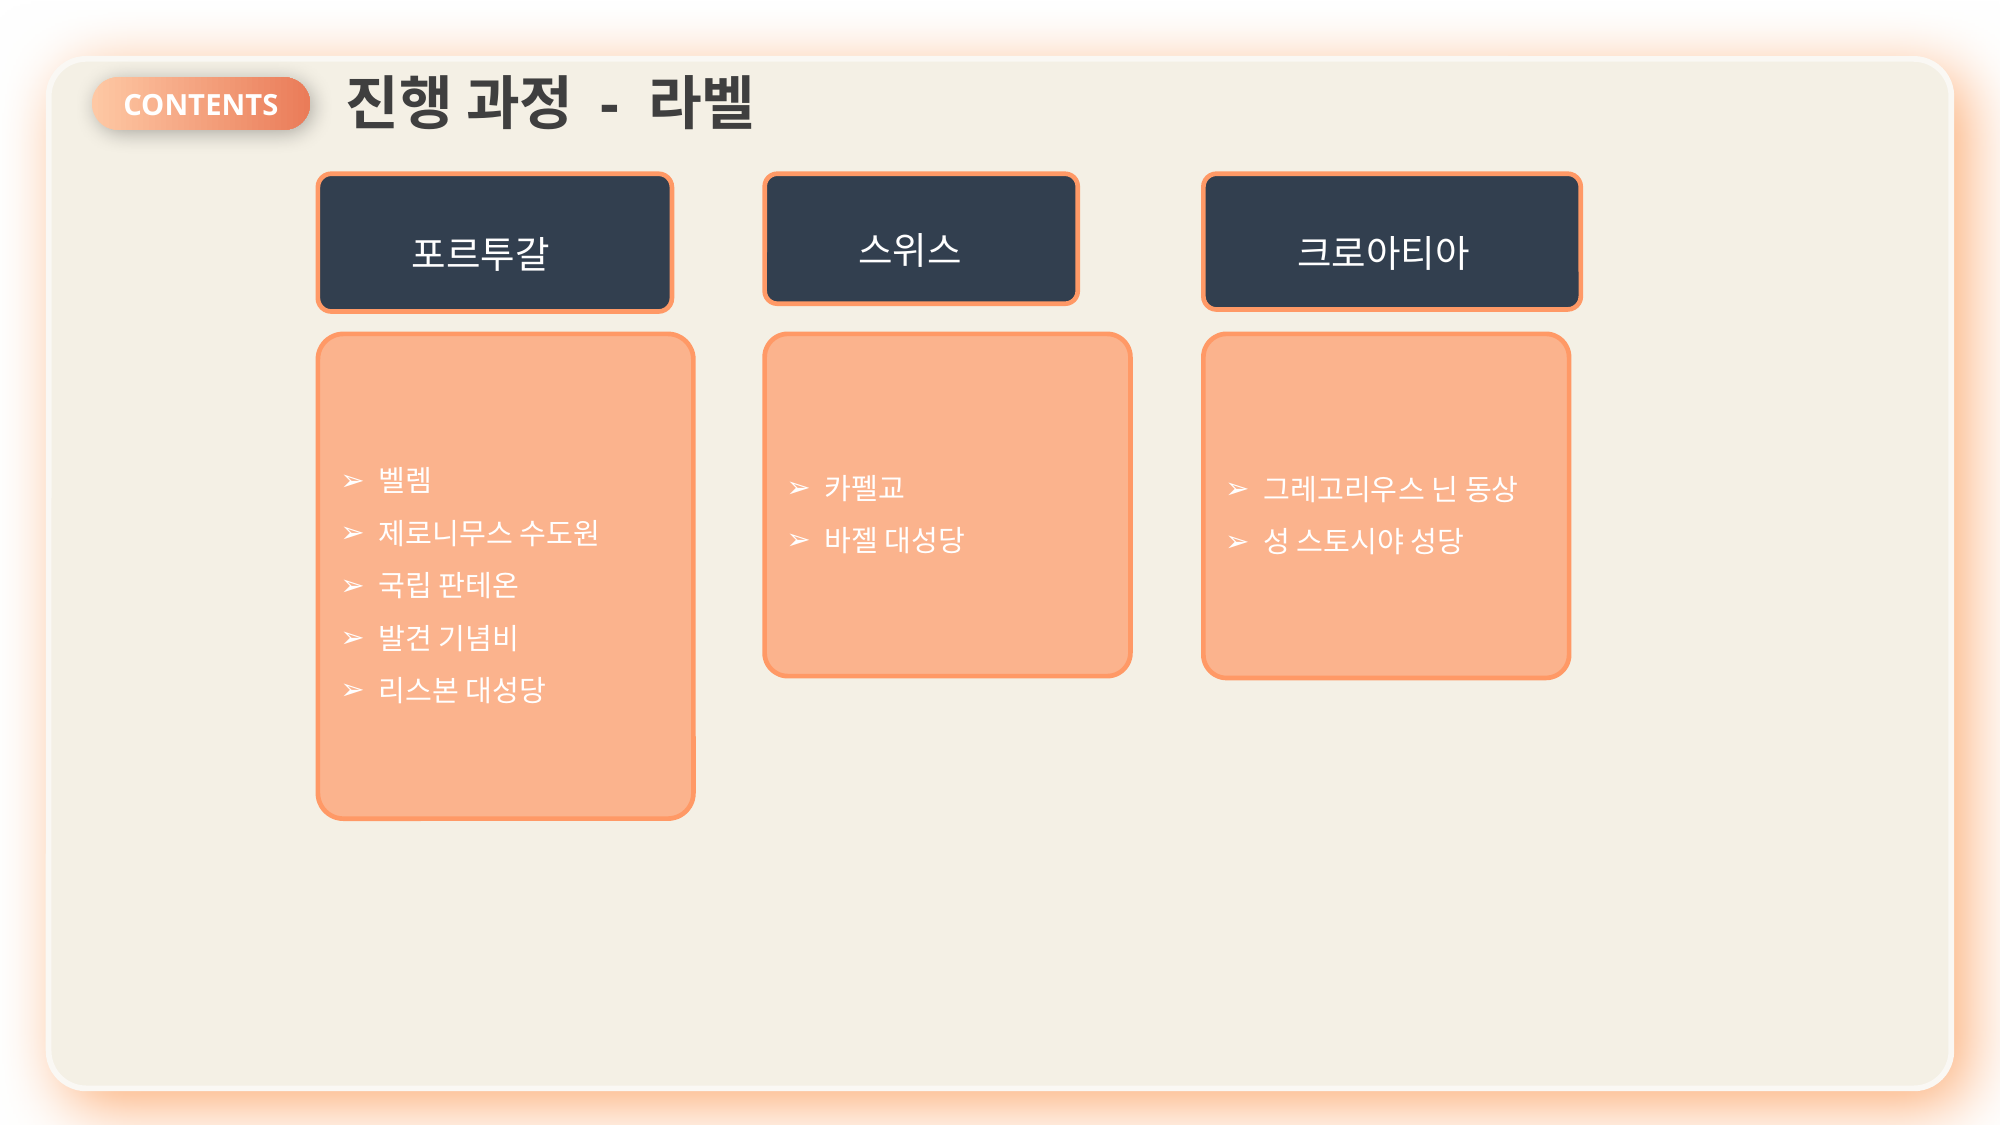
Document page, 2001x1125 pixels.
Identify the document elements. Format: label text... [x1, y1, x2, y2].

text_box 크로아티아 [1203, 173, 1581, 310]
text_box 카펠교 바젤 대성당 [764, 333, 1131, 677]
text_box 스위스 [764, 173, 1078, 304]
text_box [48, 58, 1952, 1089]
text_box 벨렘 제로니무스 수도원 국립 판테온 발견 기념비 리스본 대성당 [317, 333, 694, 819]
text_box 포르투갈 [317, 173, 672, 312]
text_box 그레고리우스 닌 동상 성 스토시야 성당 [1203, 333, 1570, 679]
text_box 진행 과정 - 라벨 [330, 58, 1399, 144]
text_box CONTENTS [91, 77, 310, 130]
